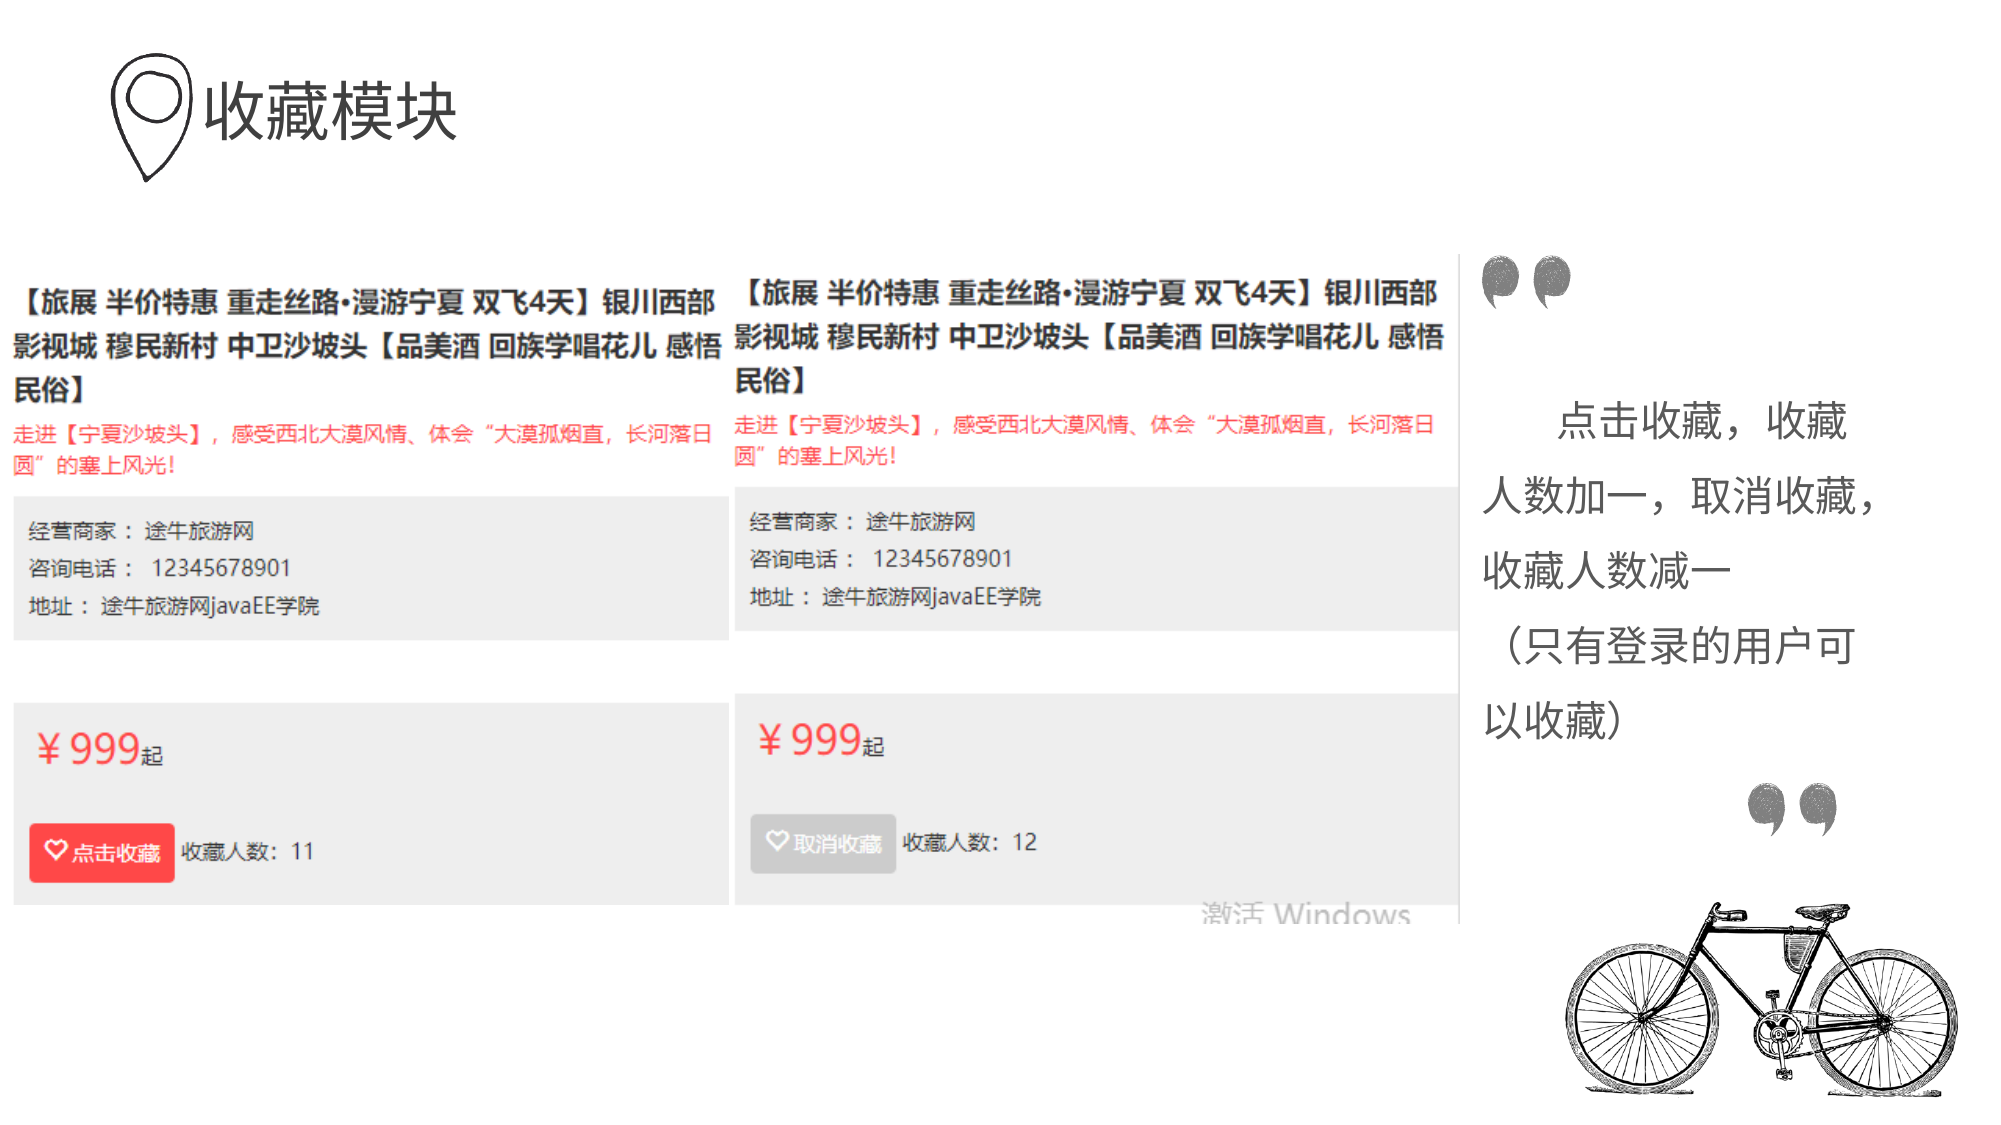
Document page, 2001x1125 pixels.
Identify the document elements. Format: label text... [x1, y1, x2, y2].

list 收藏模块 [186, 72, 944, 147]
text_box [1747, 782, 1837, 837]
text_box 点击收藏，收藏人数加一，取消收藏，收藏人数减一 （只有登录的用户可以收藏） [1481, 369, 1887, 752]
picture [1565, 902, 1958, 1098]
picture [0, 254, 1460, 924]
picture [107, 53, 198, 189]
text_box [1481, 254, 1571, 310]
